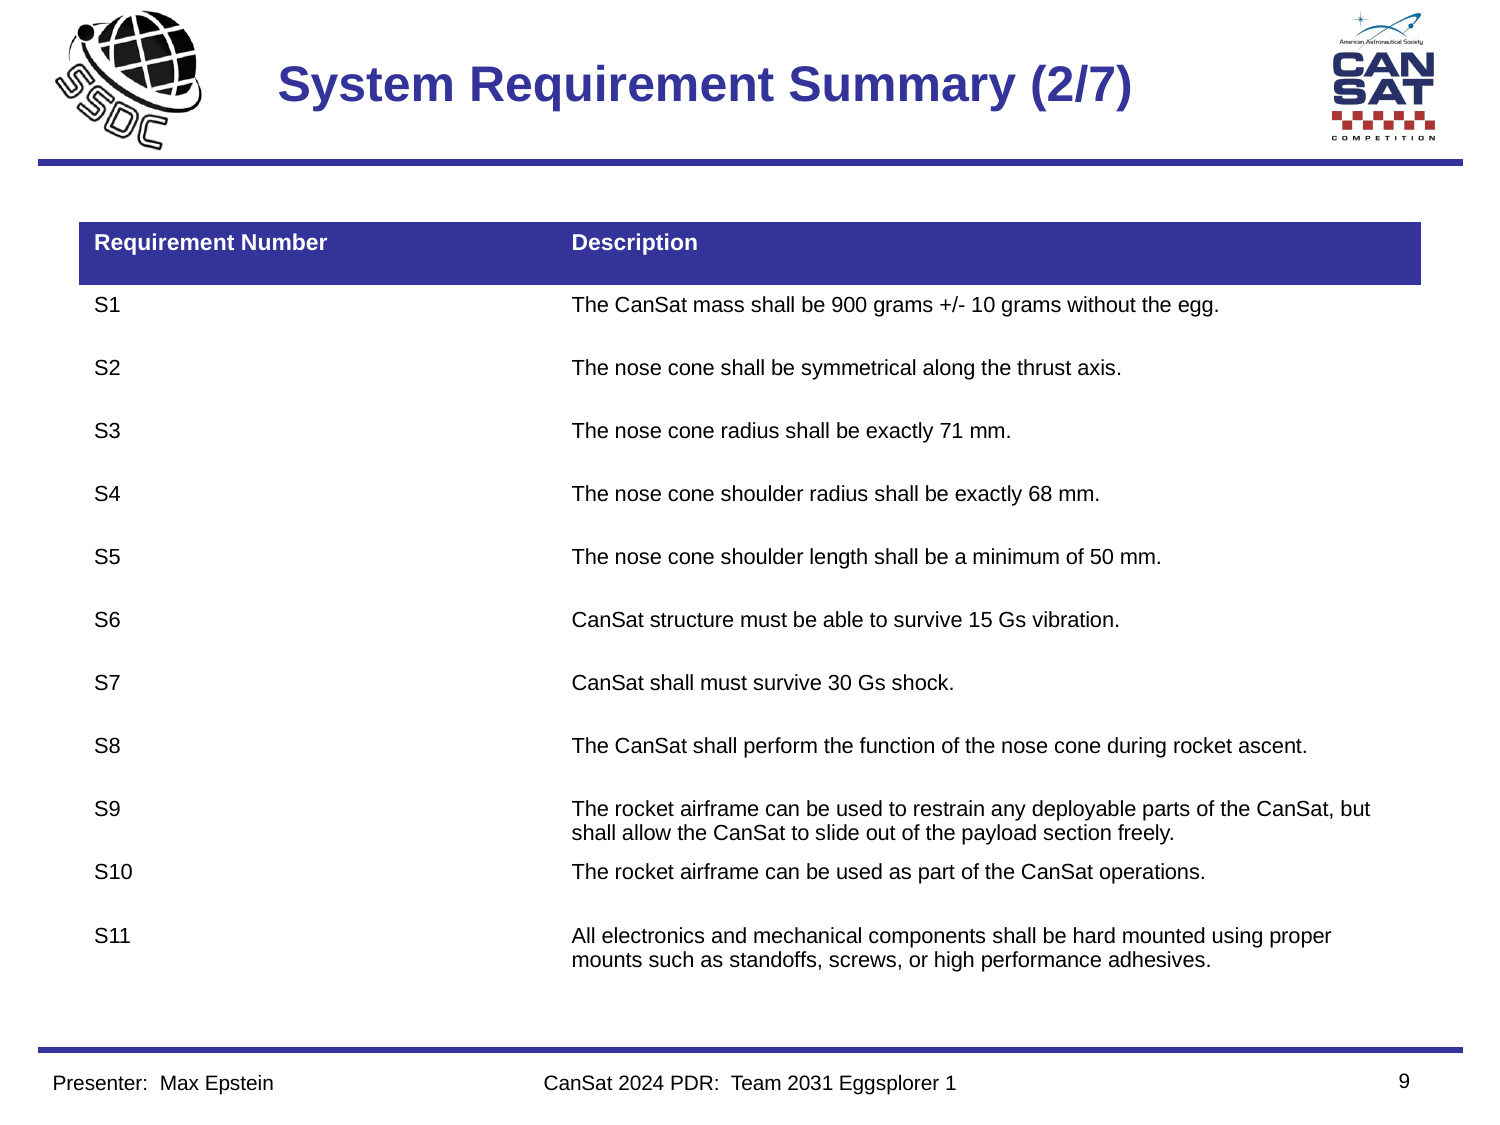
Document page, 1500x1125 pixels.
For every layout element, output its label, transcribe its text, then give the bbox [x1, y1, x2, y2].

table_cell S10 [79, 853, 557, 916]
table_cell The nose cone shall be symmetrical along the thrust axis. [557, 348, 1421, 411]
table_cell The nose cone radius shall be exactly 71 mm. [557, 411, 1421, 474]
table_cell The nose cone shoulder radius shall be exactly 68 mm. [557, 474, 1421, 537]
table_cell S1 [79, 285, 557, 348]
table_cell All electronics and mechanical components shall be hard mounted using proper mounts such as standoffs, screws, or high performance adhesives. [557, 916, 1421, 979]
table_cell The rocket airframe can be used as part of the CanSat operations. [557, 853, 1421, 916]
slide_number 9 [1312, 1059, 1425, 1100]
table_cell CanSat shall must survive 30 Gs shock. [557, 663, 1421, 726]
table_cell The rocket airframe can be used to restrain any deployable parts of the CanSat, but shall allow the CanSat to slide out of the payload section freely. [557, 789, 1421, 853]
table_header Description [557, 222, 1421, 285]
picture [10, 6, 263, 153]
table_cell The CanSat shall perform the function of the nose cone during rocket ascent. [557, 726, 1421, 789]
table_cell S2 [79, 348, 557, 411]
table_cell S6 [79, 600, 557, 663]
title System Requirement Summary (2/7) [266, 12, 1238, 150]
table_cell S8 [79, 726, 557, 789]
table_cell S11 [79, 916, 557, 979]
table_cell S5 [79, 537, 557, 600]
table_header Requirement Number [79, 222, 557, 285]
table_cell S4 [79, 474, 557, 537]
table_cell The nose cone shoulder length shall be a minimum of 50 mm. [557, 537, 1421, 600]
table_cell CanSat structure must be able to survive 15 Gs vibration. [557, 600, 1421, 663]
text_box Presenter: Max Epstein [37, 1062, 413, 1103]
table_cell S7 [79, 663, 557, 726]
table_cell S3 [79, 411, 557, 474]
table_cell S9 [79, 789, 557, 853]
table_cell The CanSat mass shall be 900 grams +/- 10 grams without the egg. [557, 285, 1421, 348]
picture [1322, 12, 1447, 148]
footer CanSat 2024 PDR: Team 2031 Eggsplorer 1 [450, 1062, 1050, 1103]
